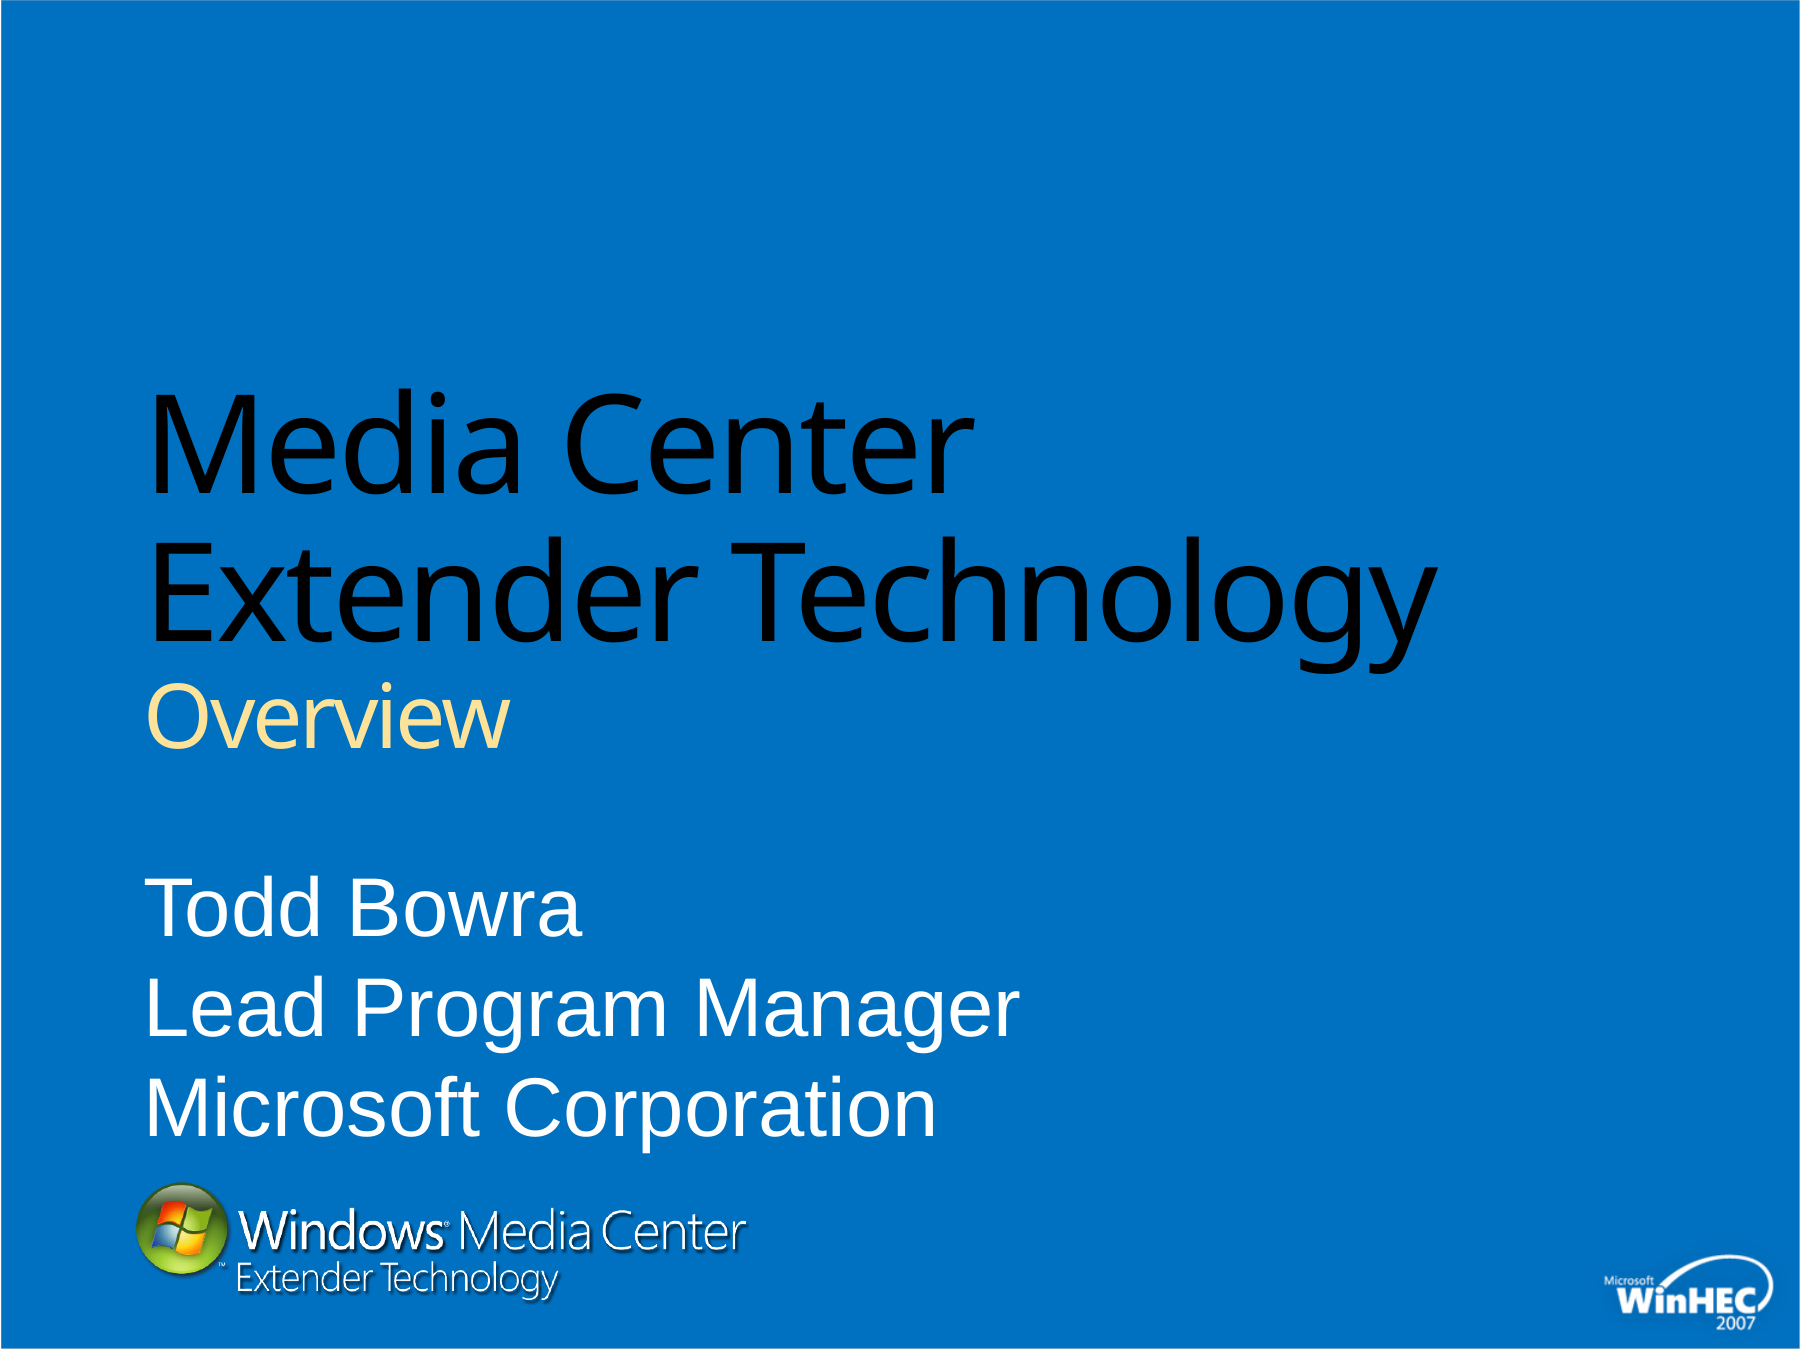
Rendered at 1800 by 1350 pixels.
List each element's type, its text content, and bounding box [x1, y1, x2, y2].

title Media Center Extender Technology Overview [143, 374, 1725, 784]
subtitle Todd Bowra Lead Program Manager Microsoft Corporation [143, 853, 1658, 1126]
picture [0, 0, 1800, 1350]
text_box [132, 1179, 754, 1310]
